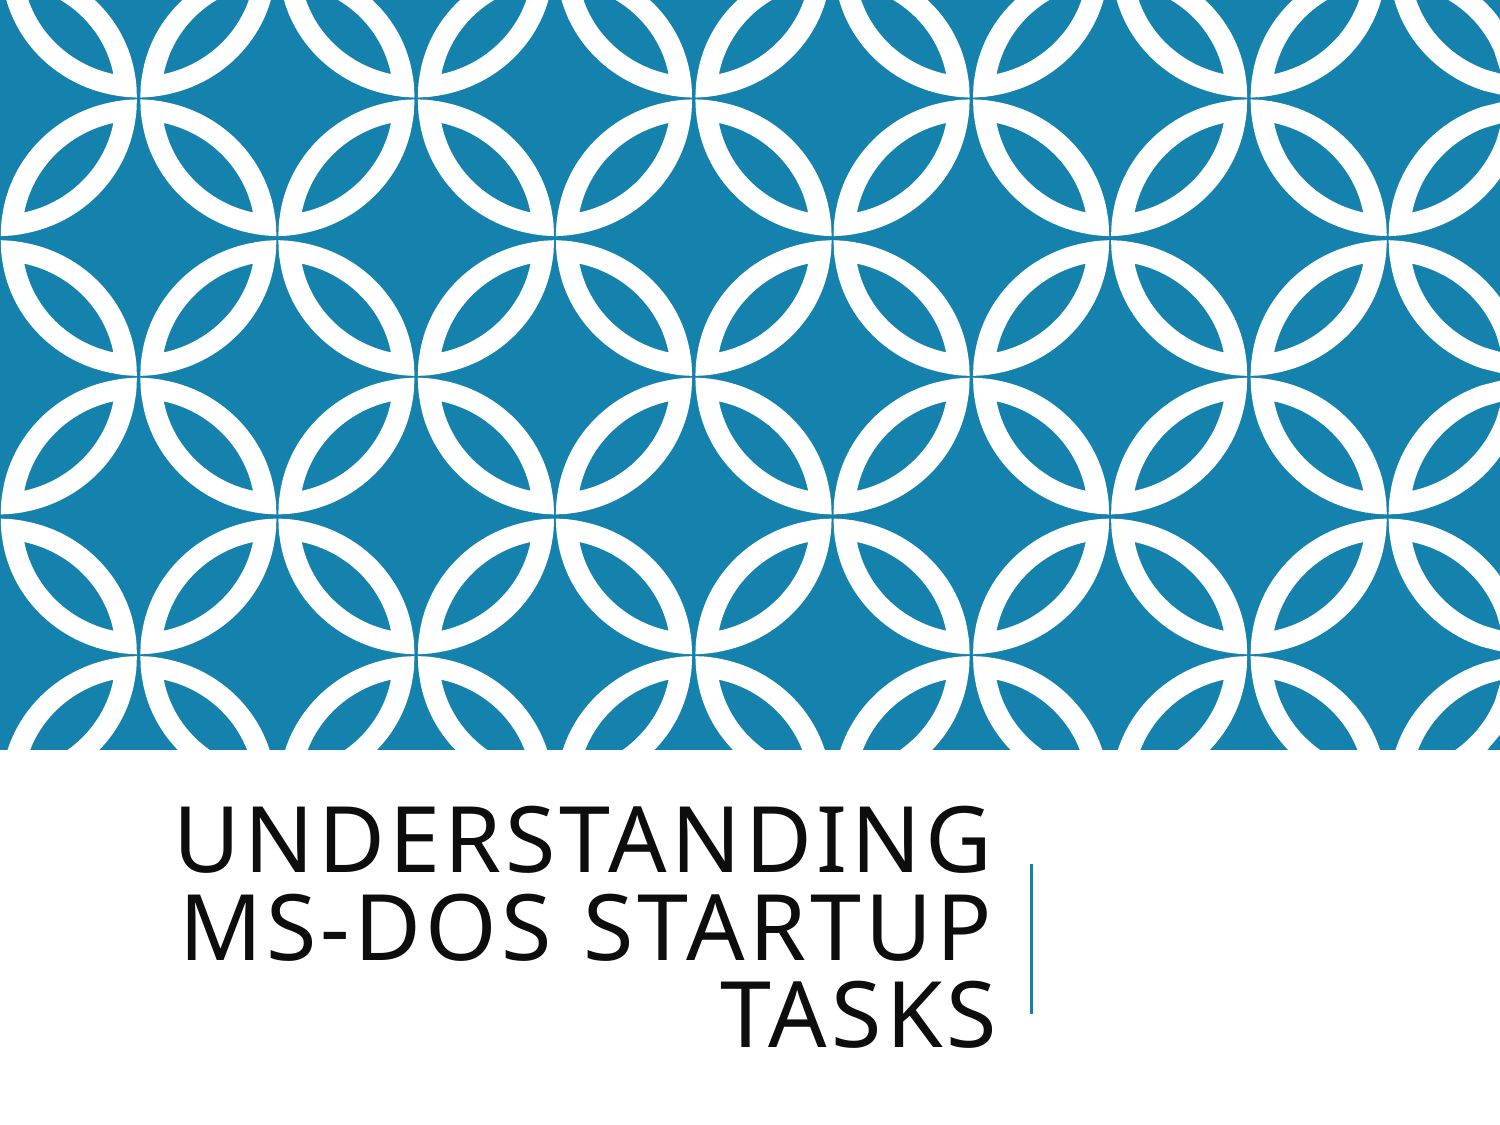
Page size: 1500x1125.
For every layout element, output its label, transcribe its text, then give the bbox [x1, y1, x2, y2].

title Understanding MS-DOS Startup Tasks [56, 813, 1013, 1054]
